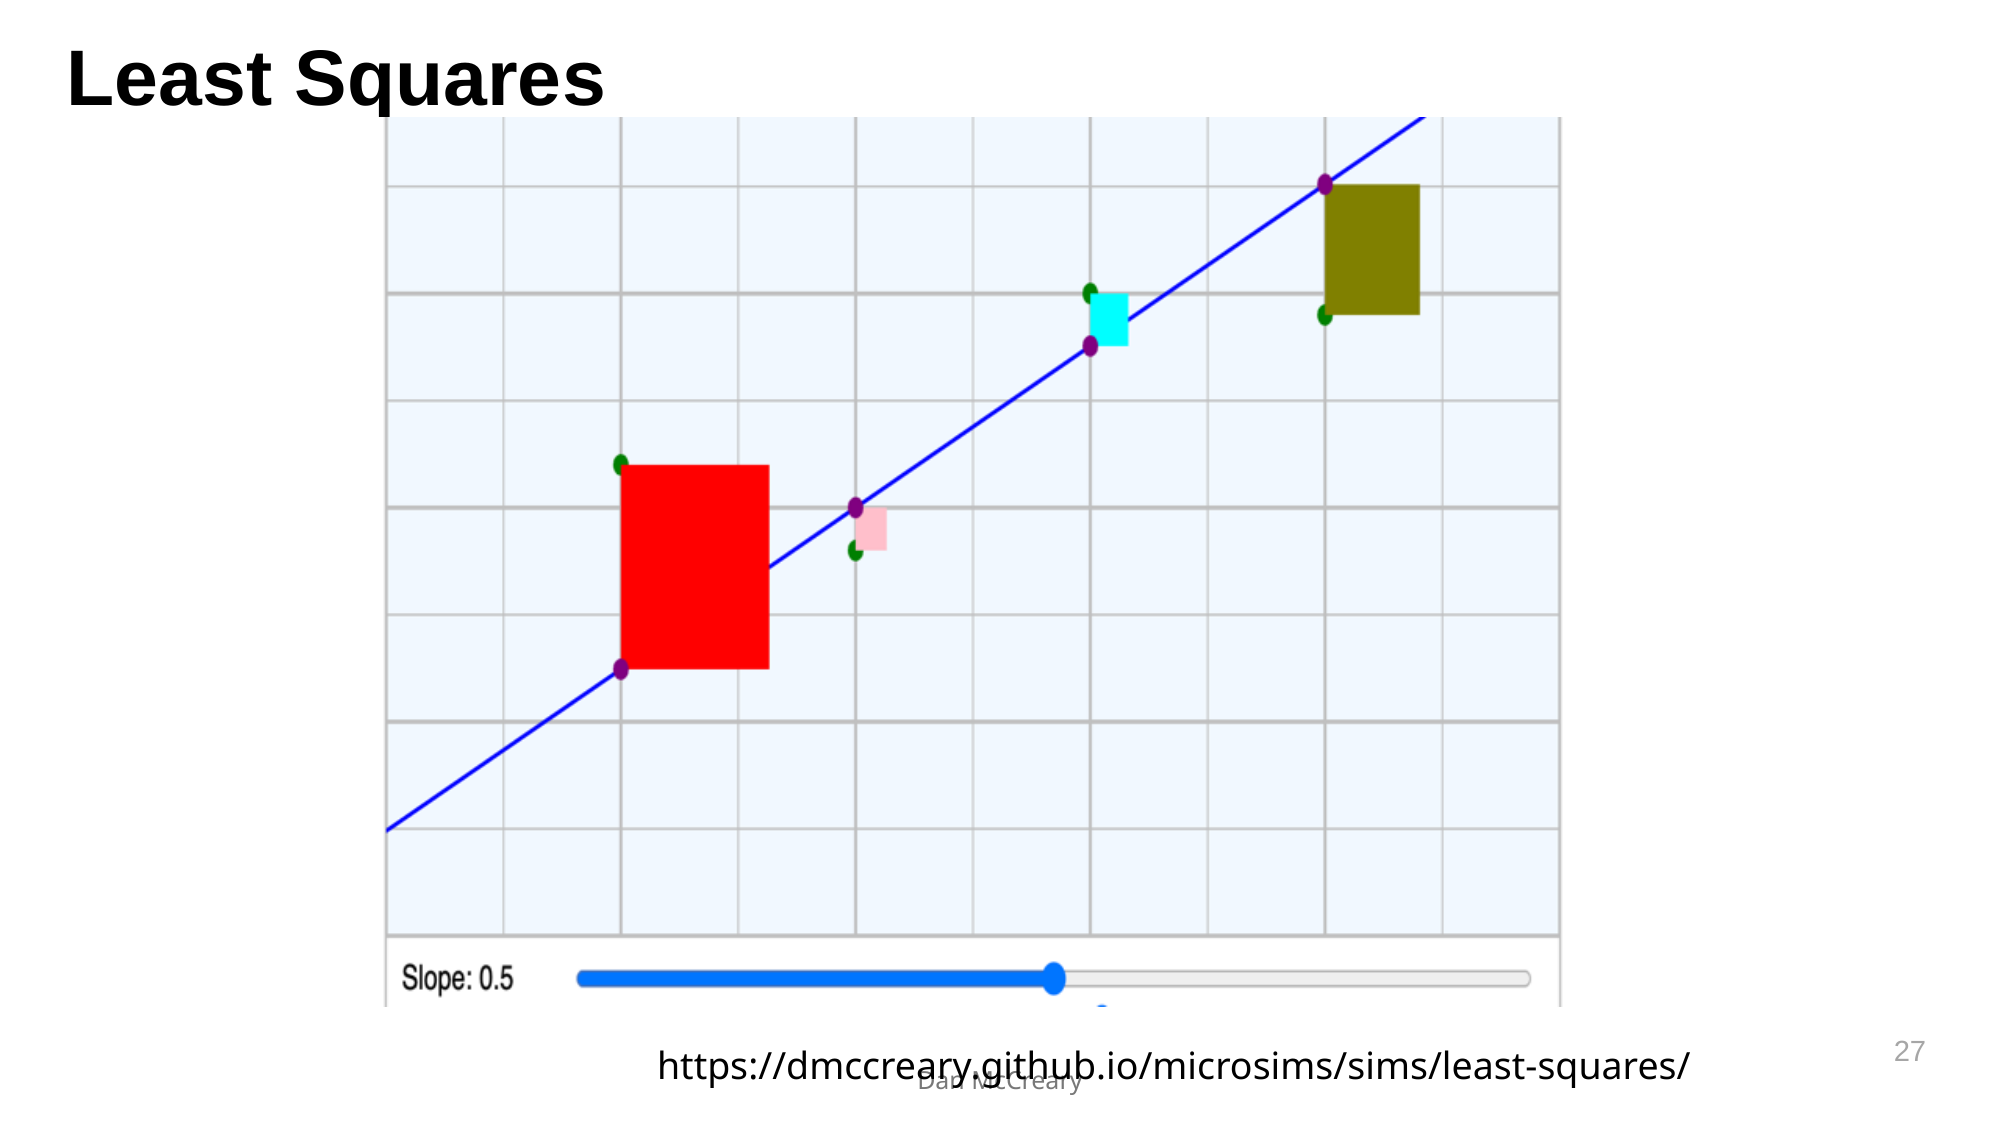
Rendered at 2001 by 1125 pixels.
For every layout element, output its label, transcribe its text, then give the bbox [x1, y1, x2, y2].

title Least Squares [51, 28, 674, 131]
text_box https://dmccreary.github.io/microsims/sims/least-squares/ [642, 1034, 1706, 1095]
footer Dan McCreary [662, 1052, 1338, 1112]
slide_number 27 [1491, 1019, 1942, 1080]
picture [361, 117, 1584, 1008]
